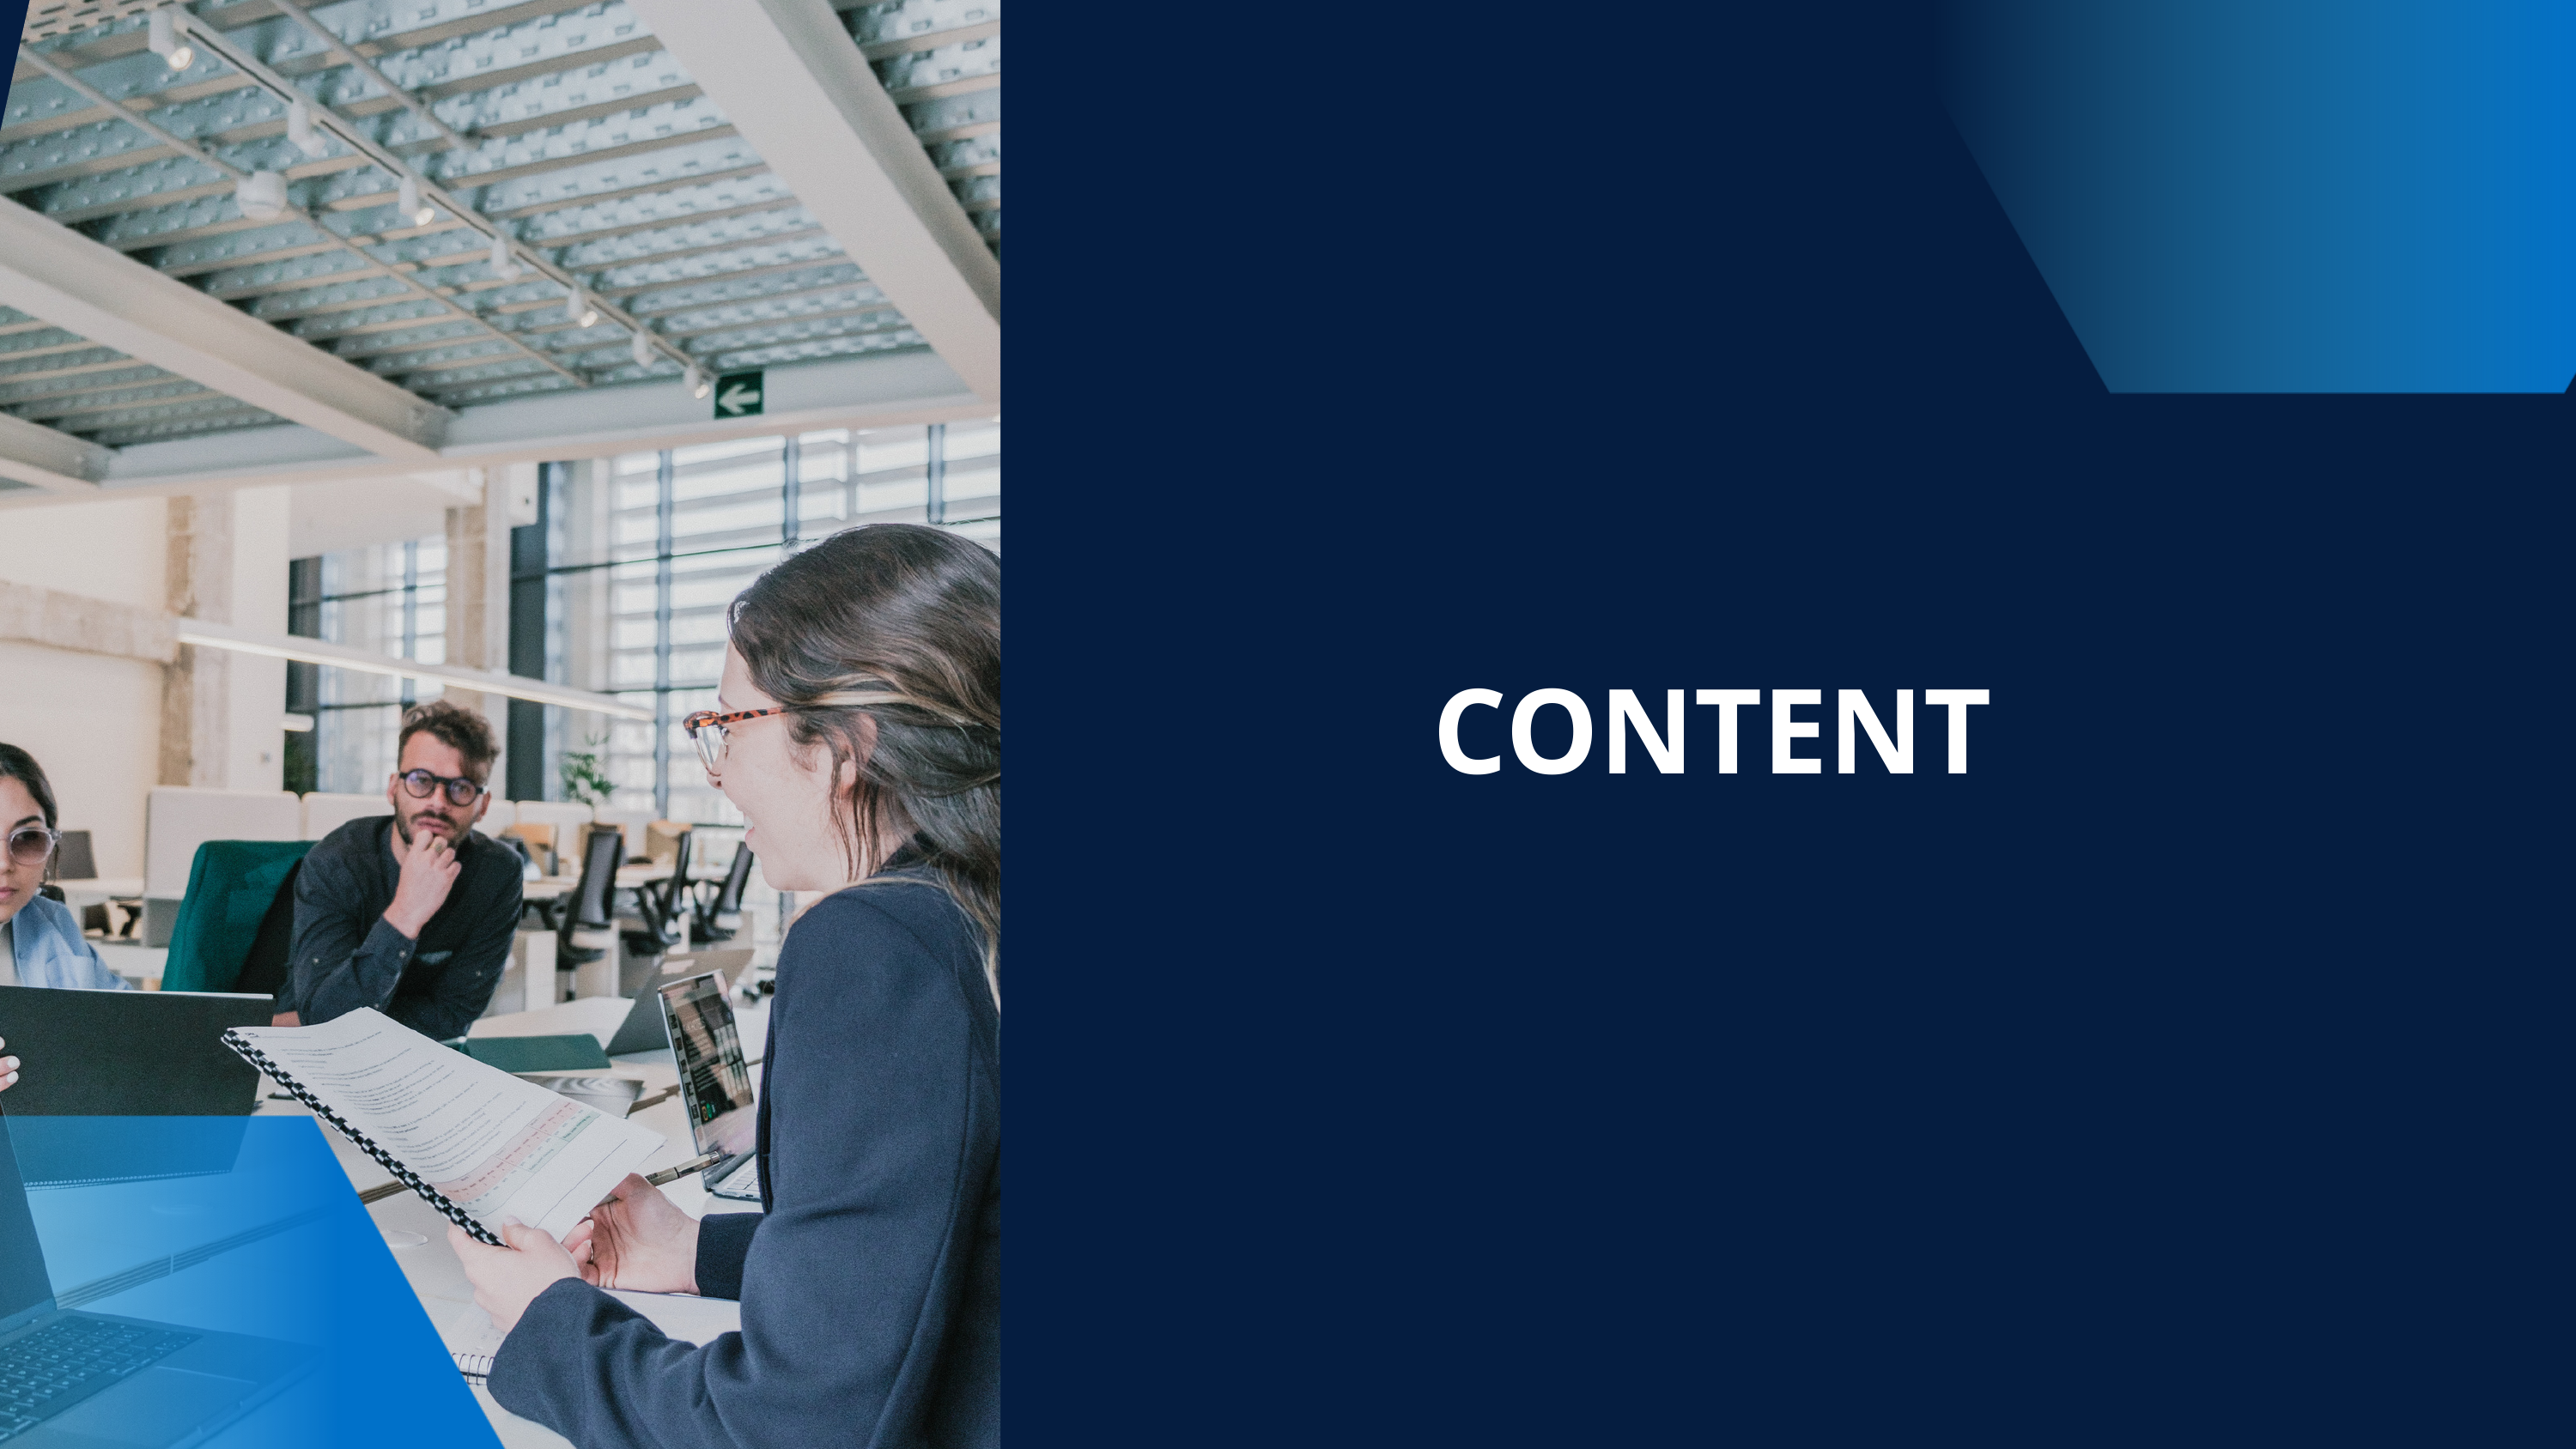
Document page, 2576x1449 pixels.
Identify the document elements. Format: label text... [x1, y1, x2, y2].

text_box [1882, 0, 2576, 395]
text_box CONTENT [1117, 656, 2309, 798]
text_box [0, 0, 1001, 1449]
